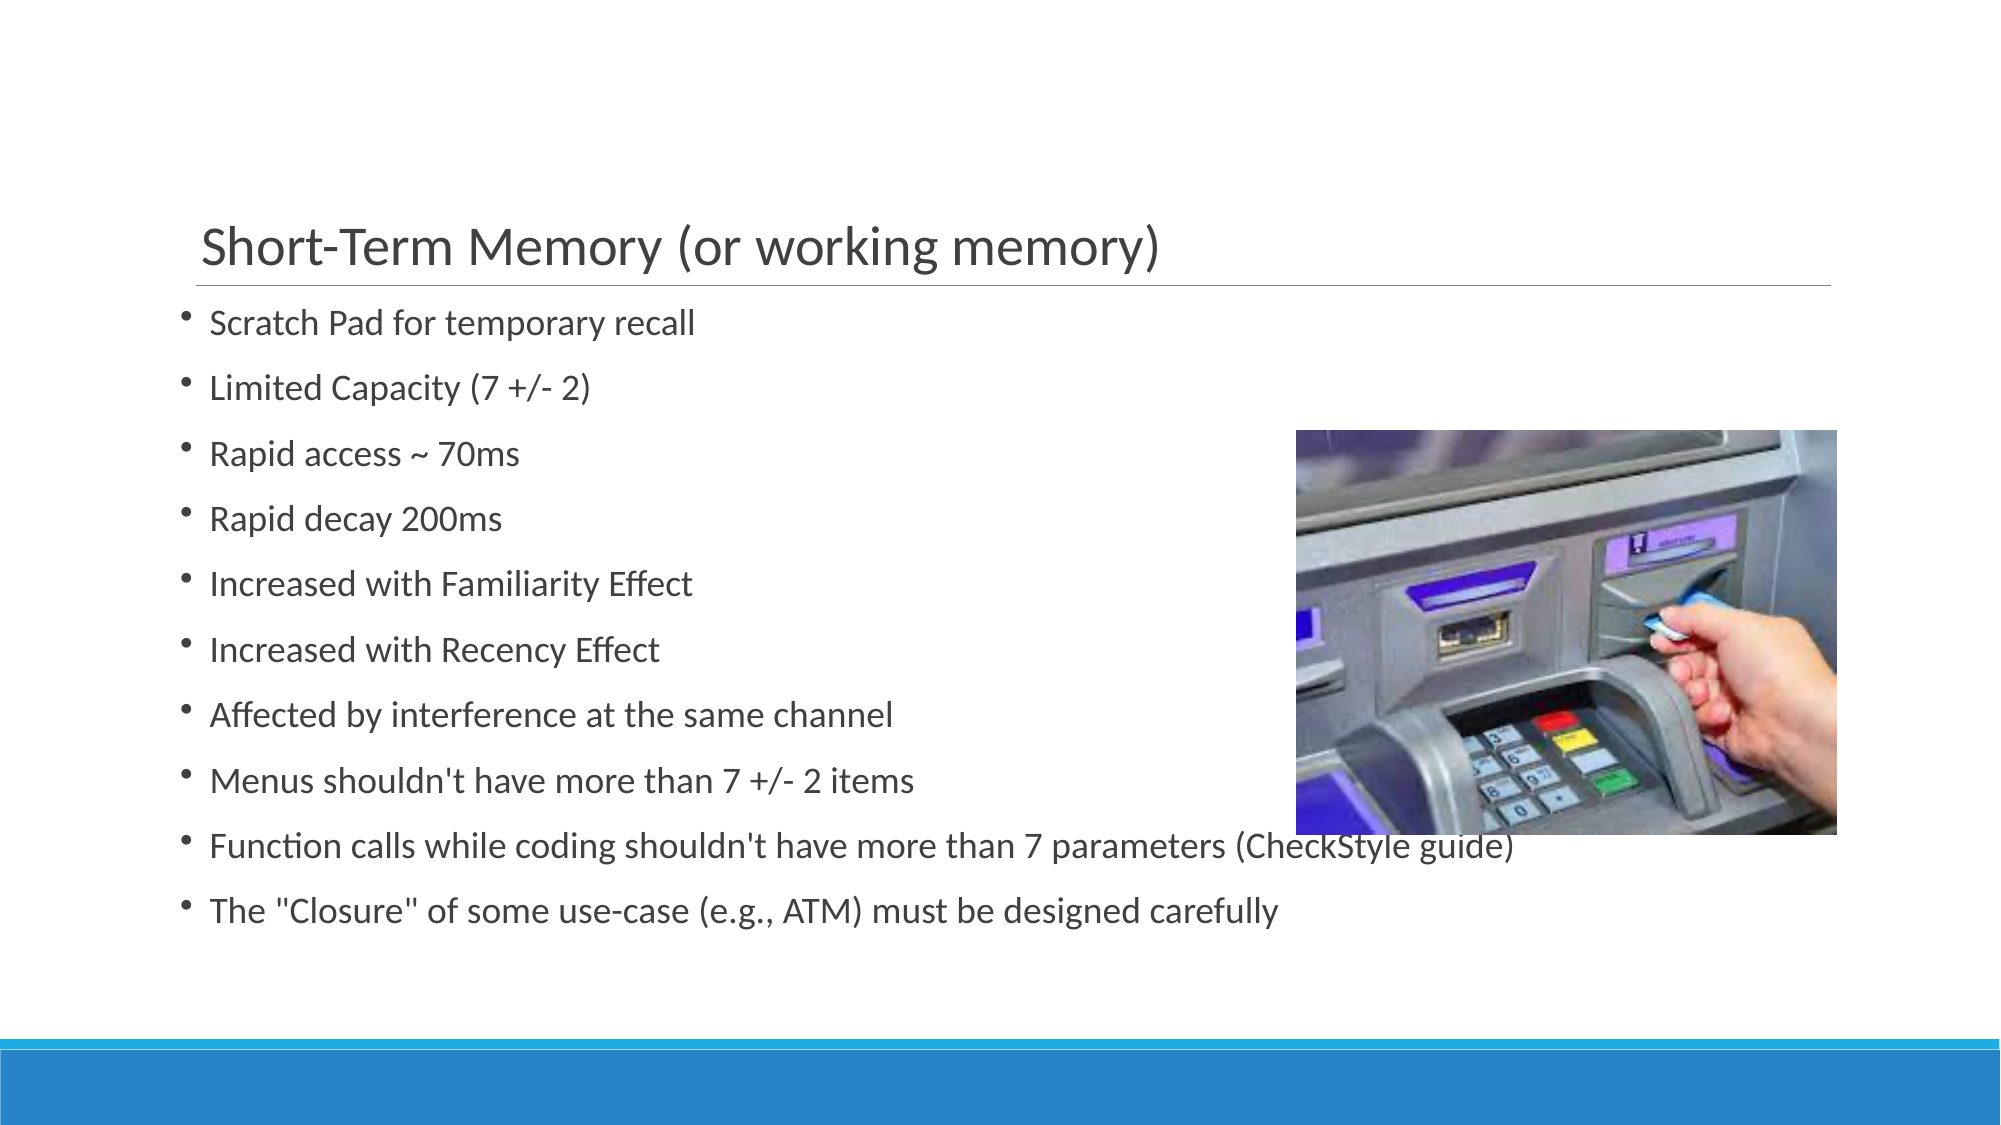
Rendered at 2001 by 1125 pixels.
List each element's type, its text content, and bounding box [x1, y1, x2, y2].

title Short-Term Memory (or working memory) [179, 46, 1831, 286]
list Scratch Pad for temporary recall Limited Capacity (7 +/- 2) Rapid access ~ 70ms Rapid decay 200ms Increased with Familiarity Effect Increased with Recency Effect Affected by interference at the same channel Menus shouldn't have more than 7 +/- 2 items Function calls while coding shouldn't have more than 7 parameters (CheckStyle guide) The "Closure" of some use-case (e.g., ATM) must be designed carefully [179, 302, 1831, 964]
picture [1296, 430, 1837, 836]
